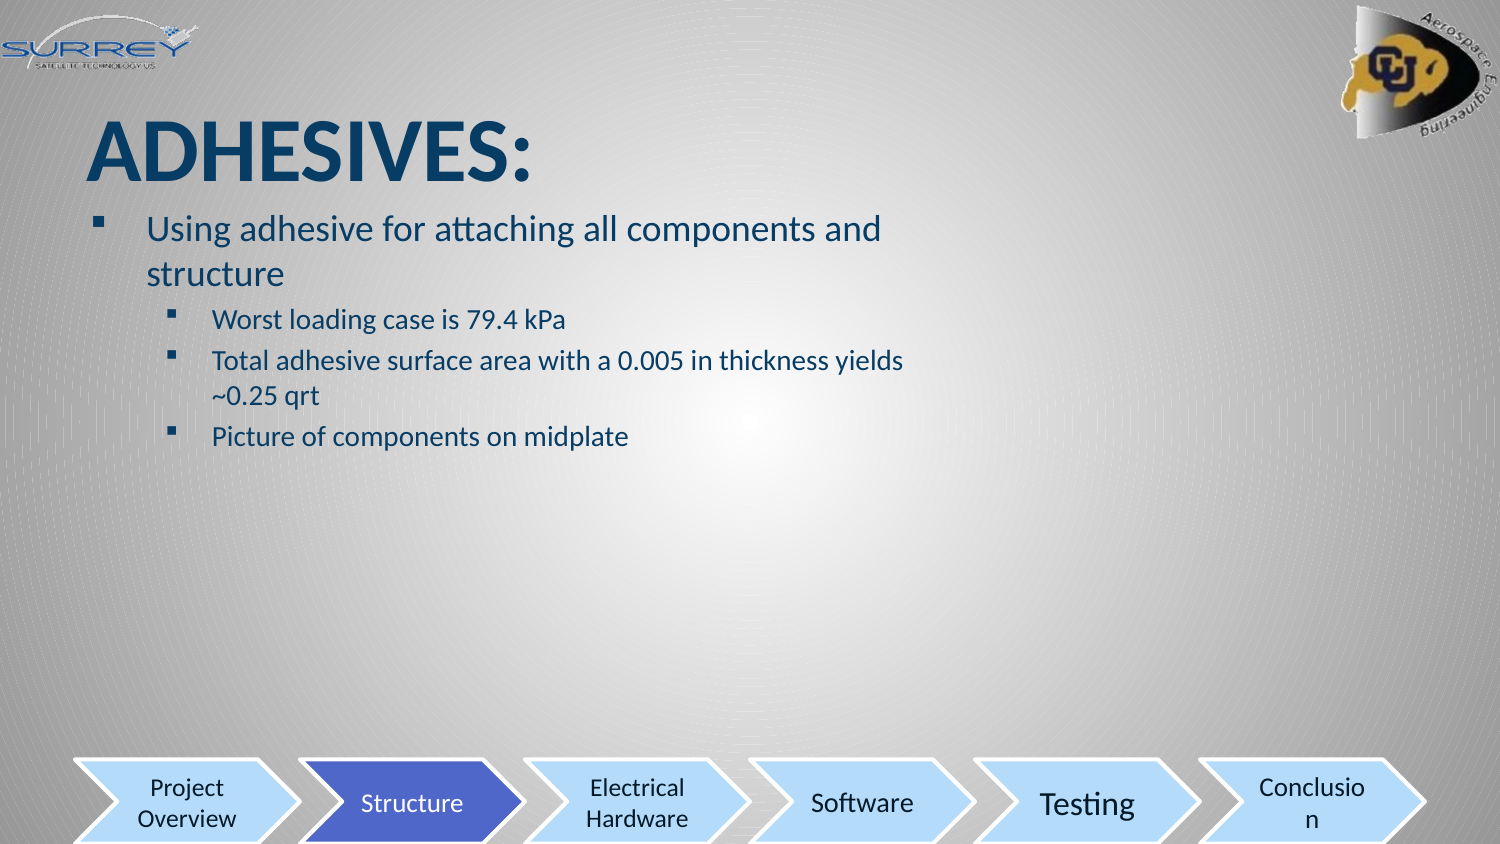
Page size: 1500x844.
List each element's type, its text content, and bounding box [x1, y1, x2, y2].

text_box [74, 759, 1426, 844]
picture [0, 0, 201, 120]
picture [1341, 0, 1500, 151]
list Using adhesive for attaching all components and structure Worst loading case is 79.4 kPa Total adhesive surface area with a 0.005 in thickness yields ~0.25 qrt Picture of components on midplate [75, 196, 925, 722]
title ADHESIVES: [70, 75, 1421, 216]
